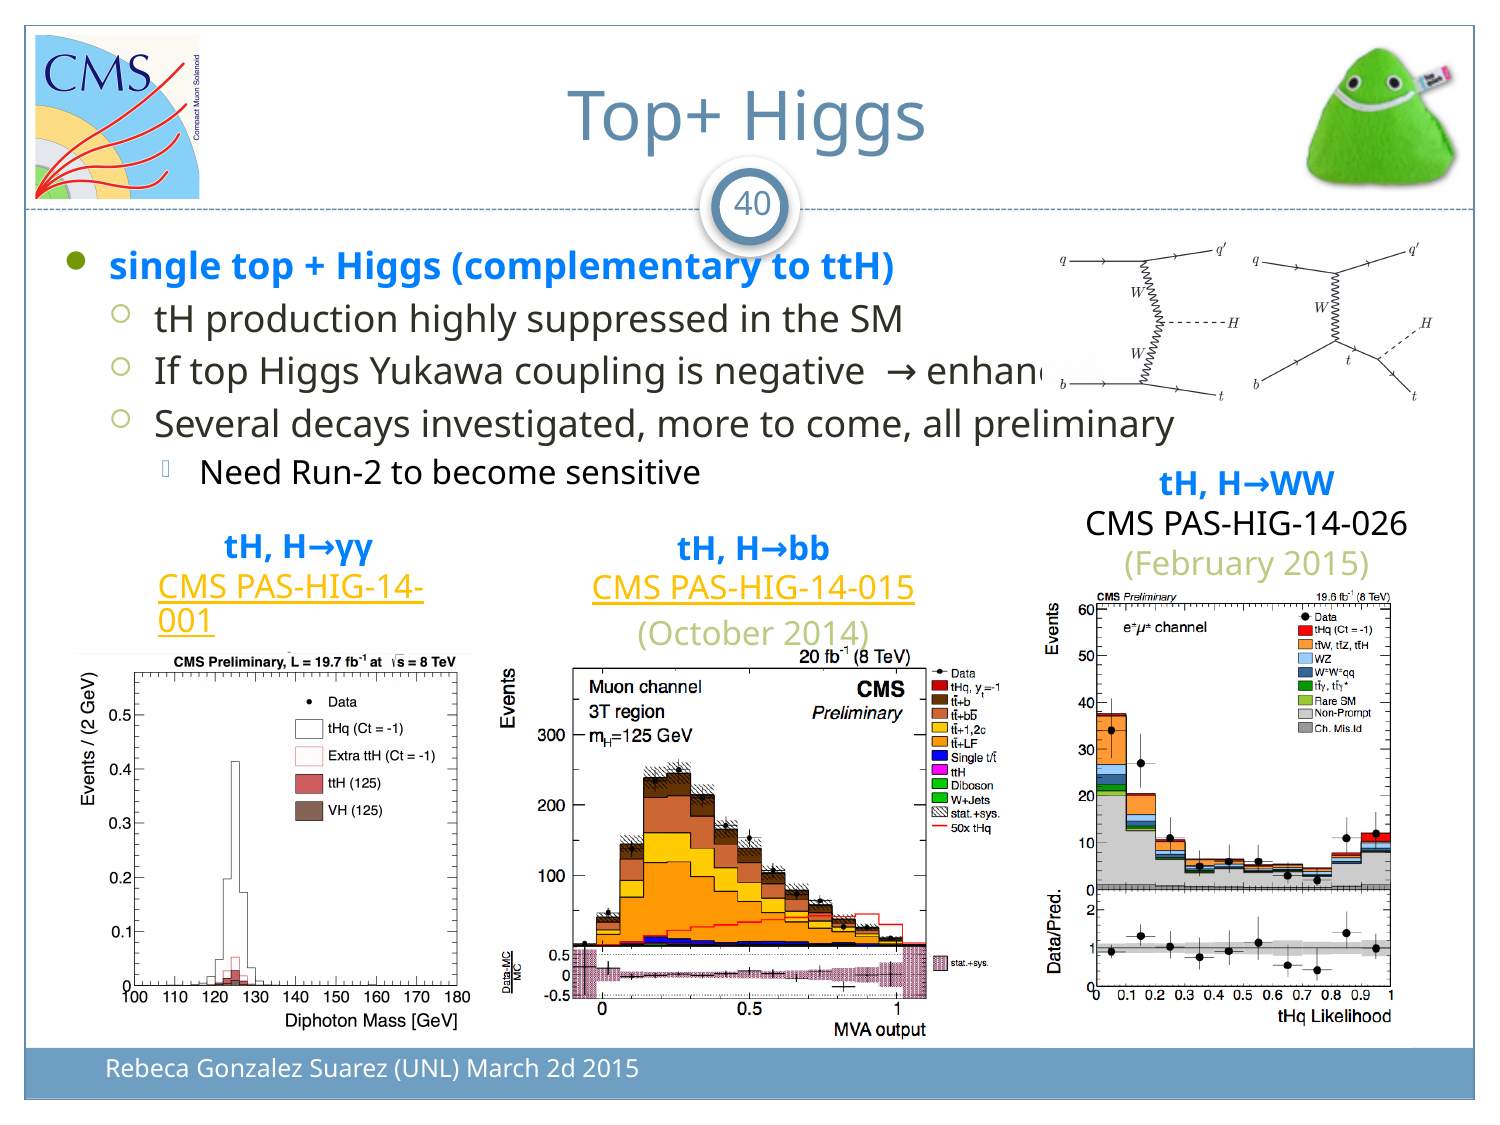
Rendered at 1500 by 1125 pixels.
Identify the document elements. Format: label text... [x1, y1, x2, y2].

title Top+ Higgs [199, 37, 1296, 162]
picture [1042, 240, 1445, 404]
picture [1039, 574, 1411, 1048]
slide_number 40 [715, 168, 791, 241]
footer Rebeca Gonzalez Suarez (UNL) March 2d 2015 [90, 1044, 678, 1105]
picture [1295, 42, 1467, 196]
picture [75, 653, 475, 1041]
text_box tH, H→WW CMS PAS-HIG-14-026 (February 2015) [1070, 454, 1424, 590]
text_box tH, H→γγ CMS PAS-HIG-14-001 (March 2013) [142, 518, 455, 650]
text_box tH, H→bb CMS PAS-HIG-14-015 (October 2014) [576, 519, 931, 633]
list single top + Higgs (complementary to ttH) tH production highly suppressed in the SM If top Higgs Yukawa coupling is negative → enhanced Several decays investigated, more to come, all preliminary Need Run-2 to become sensitive [49, 234, 1445, 985]
picture [490, 635, 1012, 1043]
picture [35, 35, 200, 199]
